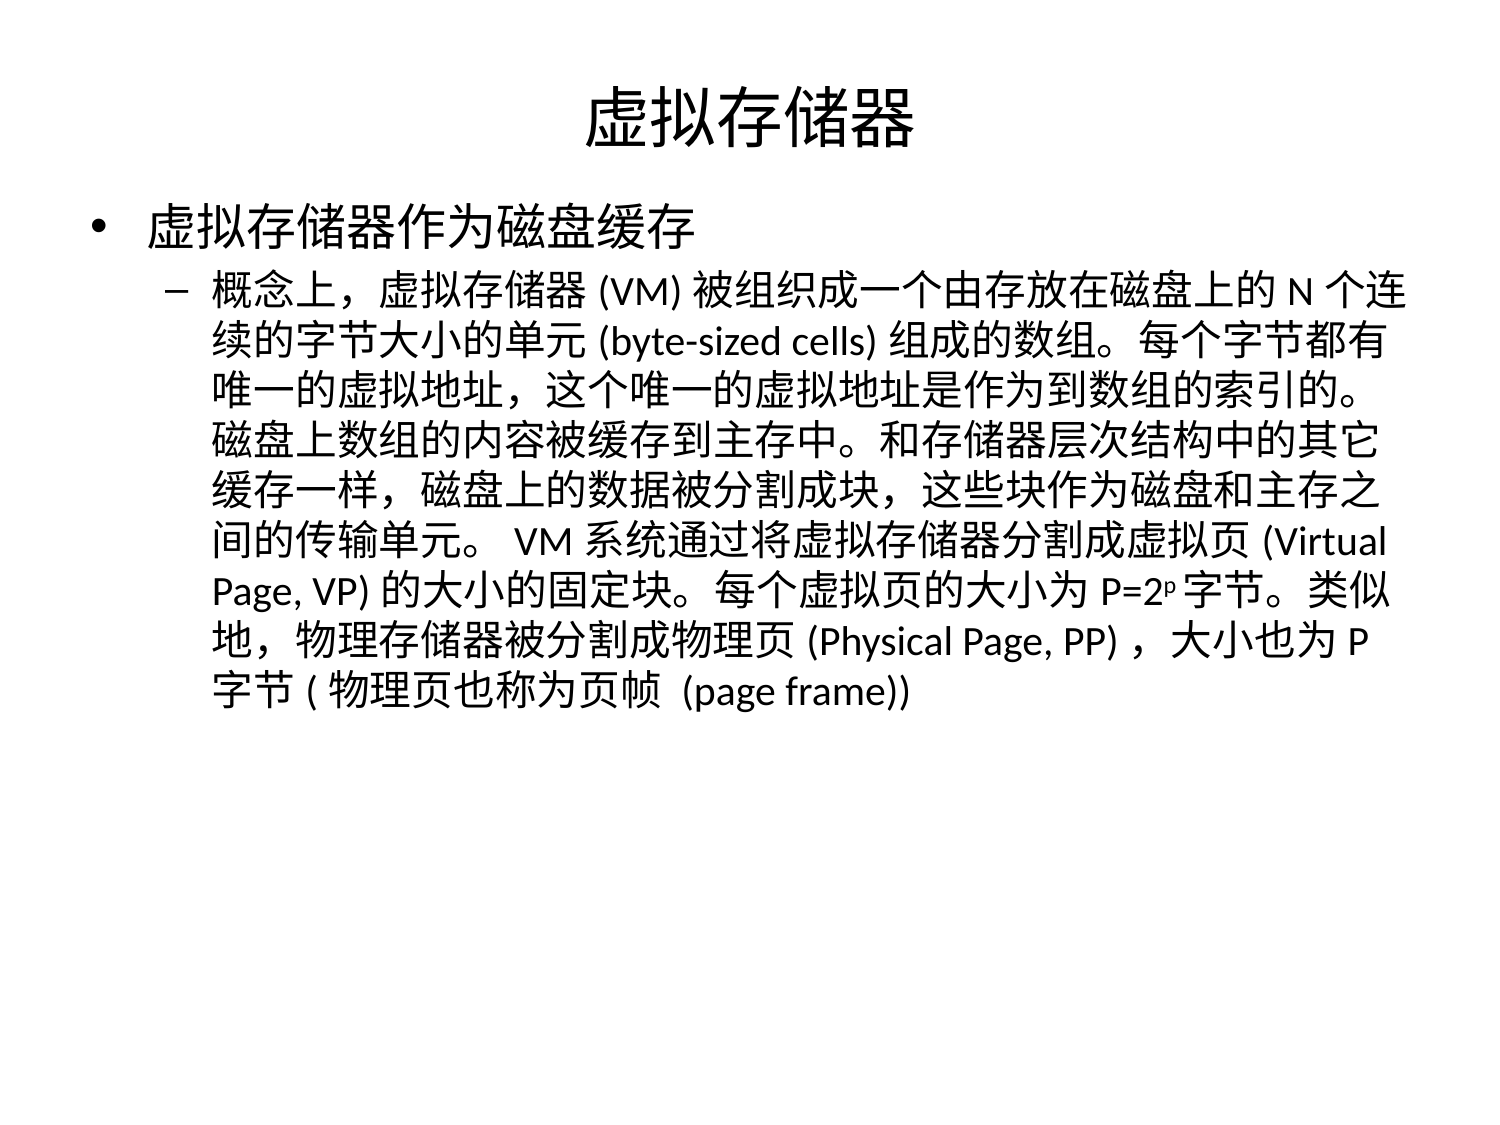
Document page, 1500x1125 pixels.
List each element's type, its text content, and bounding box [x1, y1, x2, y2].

title 虚拟存储器 [75, 45, 1425, 187]
list 虚拟存储器作为磁盘缓存 概念上，虚拟存储器(VM)被组织成一个由存放在磁盘上的N个连续的字节大小的单元(byte-sized cells)组成的数组。每个字节都有唯一的虚拟地址，这个唯一的虚拟地址是作为到数组的索引的。磁盘上数组的内容被缓存到主存中。和存储器层次结构中的其它缓存一样，磁盘上的数据被分割成块，这些块作为磁盘和主存之间的传输单元。VM系统通过将虚拟存储器分割成虚拟页(Virtual Page, VP)的大小的固定块。每个虚拟页的大小为P=2p字节。类似地，物理存储器被分割成物理页(Physical Page, PP)，大小也为P字节(物理页也称为页帧 (page frame)) [75, 187, 1425, 1100]
